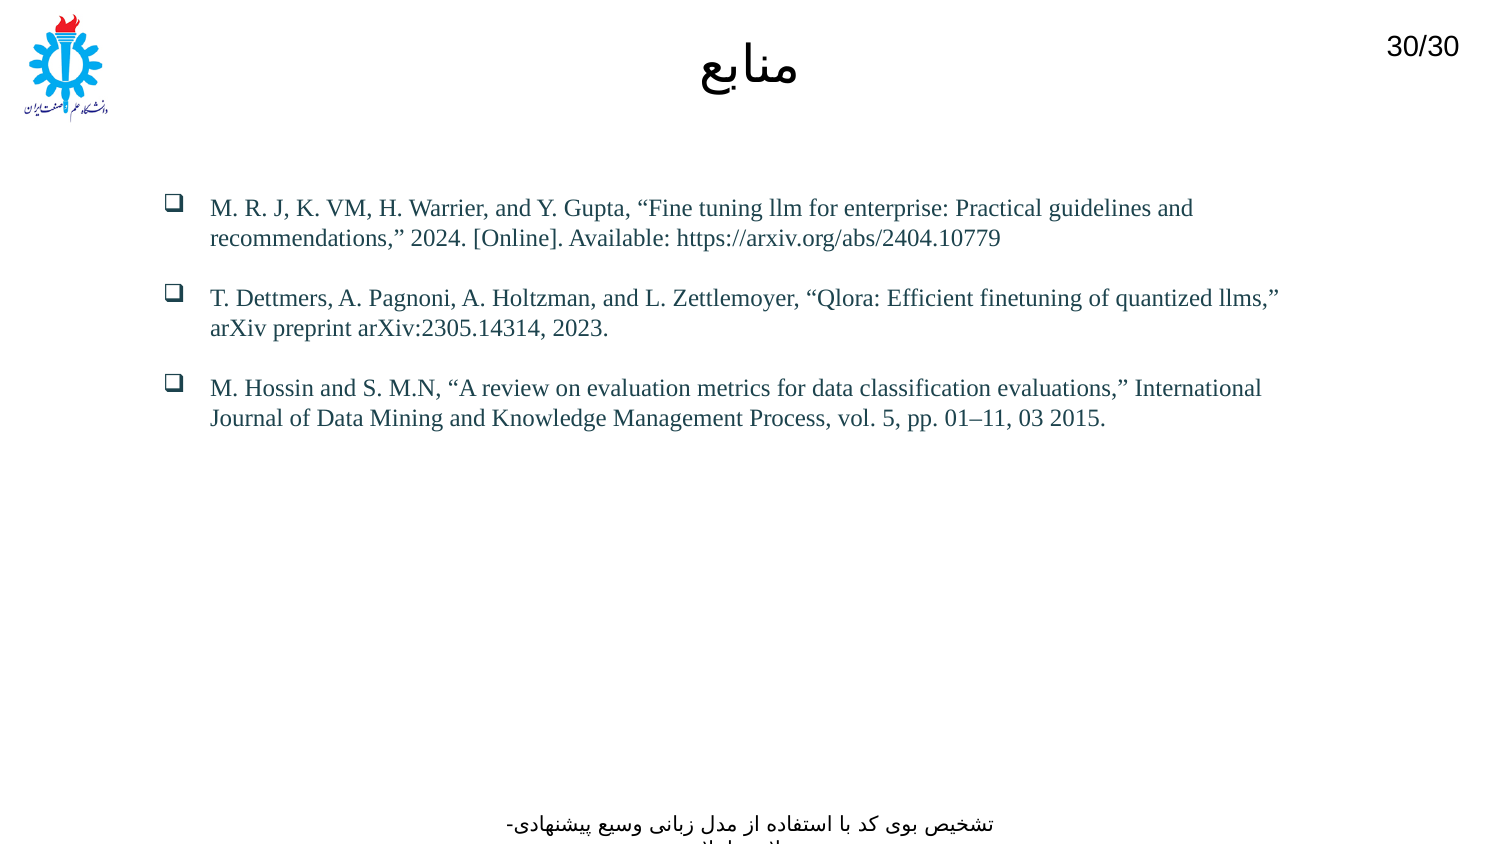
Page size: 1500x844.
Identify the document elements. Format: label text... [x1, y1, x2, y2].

text_box M. R. J, K. VM, H. Warrier, and Y. Gupta, “Fine tuning llm for enterprise: Practical guidelines and recommendations,” 2024. [Online]. Available: https://arxiv.org/abs/2404.10779 T. Dettmers, A. Pagnoni, A. Holtzman, and L. Zettlemoyer, “Qlora: Efficient finetuning of quantized llms,” arXiv preprint arXiv:2305.14314, 2023. M. Hossin and S. M.N, “A review on evaluation metrics for data classification evaluations,” International Journal of Data Mining and Knowledge Management Process, vol. 5, pp. 01–11, 03 2015. [148, 184, 1352, 469]
picture [2, 0, 129, 126]
text_box تشخیص بوی کد با استفاده از مدل زبانی وسیع پیشنهادی-پولایی، اعلا [480, 803, 1020, 844]
text_box 30/30 [1371, 19, 1498, 70]
title منابع [133, 15, 1425, 110]
